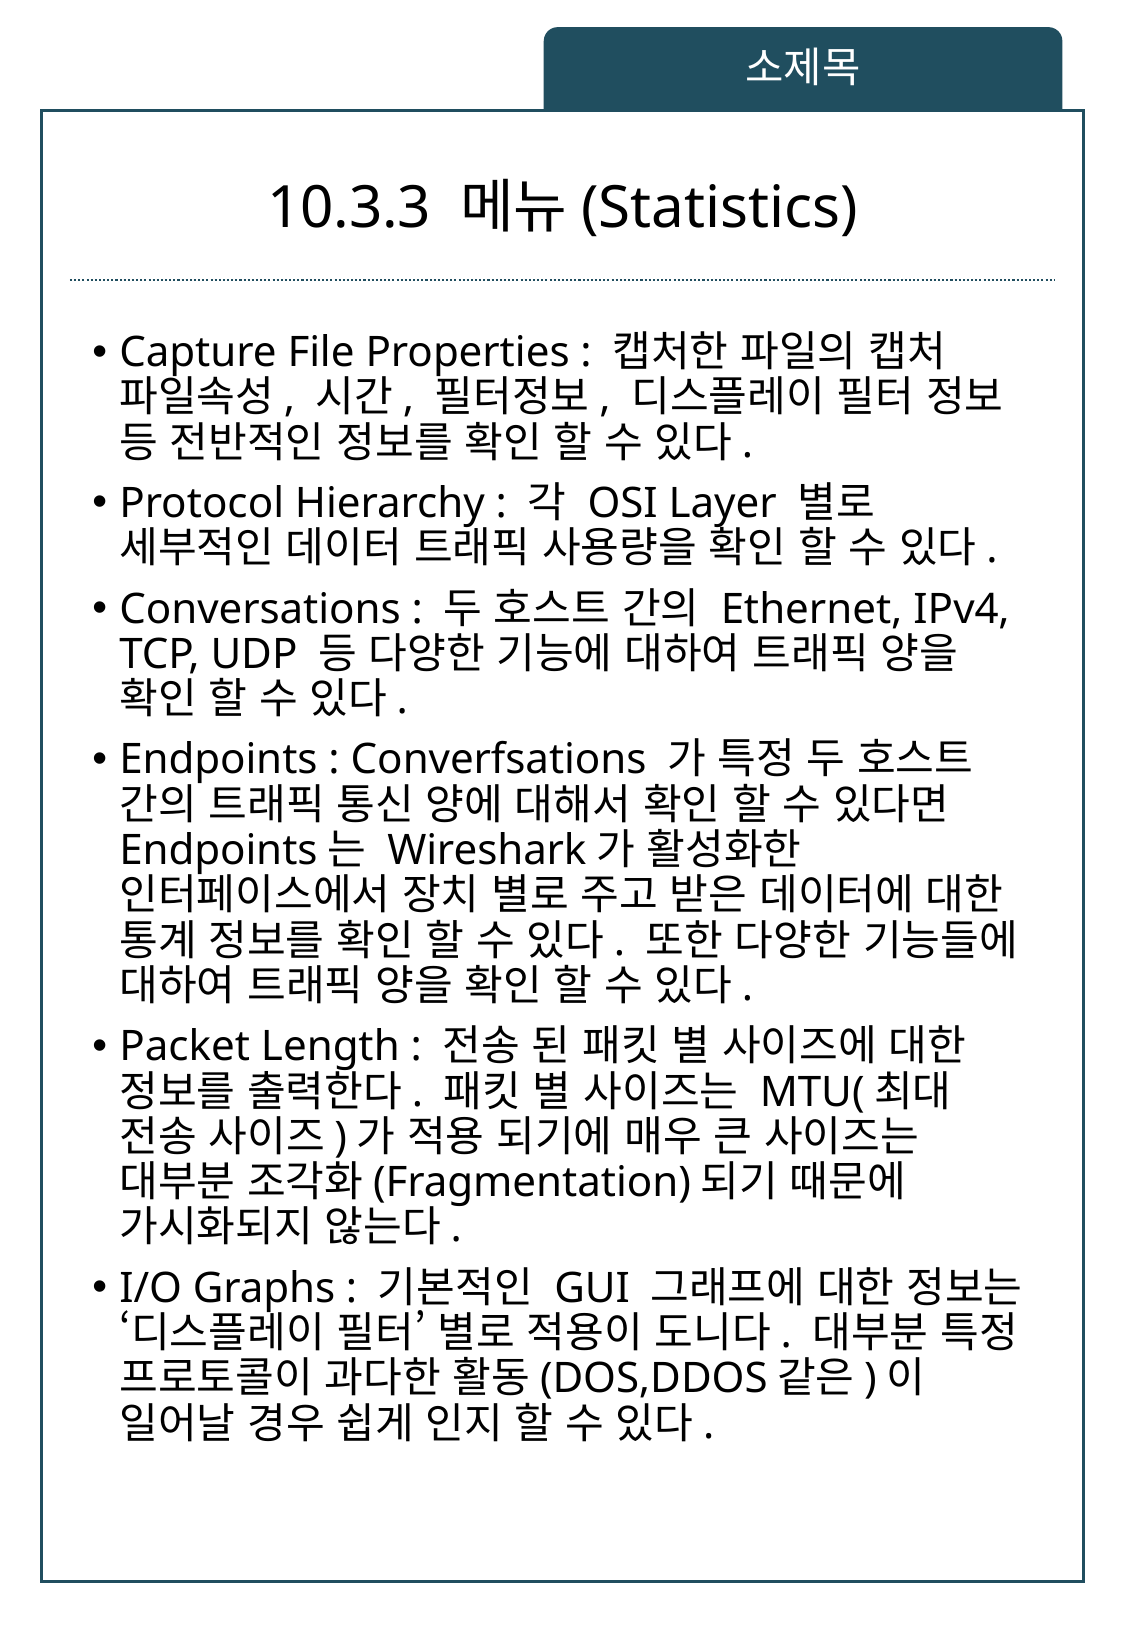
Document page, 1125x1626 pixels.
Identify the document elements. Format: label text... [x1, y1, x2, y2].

list Capture File Properties : 캡처한 파일의 캡처 파일속성, 시간, 필터정보, 디스플레이 필터 정보 등 전반적인 정보를 확인 할 수 있다. Protocol Hierarchy : 각 OSI Layer 별로 세부적인 데이터 트래픽 사용량을 확인 할 수 있다. Conversations : 두 호스트 간의 Ethernet, IPv4, TCP, UDP 등 다양한 기능에 대하여 트래픽 양을 확인 할 수 있다. Endpoints : Converfsations 가 특정 두 호스트 간의 트래픽 통신 양에 대해서 확인 할 수 있다면 Endpoints는 Wireshark가 활성화한 인터페이스에서 장치 별로 주고 받은 데이터에 대한 통계 정보를 확인 할 수 있다. 또한 다양한 기능들에 대하여 트래픽 양을 확인 할 수 있다. Packet Length : 전송 된 패킷 별 사이즈에 대한 정보를 출력한다. 패킷 별 사이즈는 MTU(최대 전송 사이즈)가 적용 되기에 매우 큰 사이즈는 대부분 조각화(Fragmentation)되기 때문에 가시화되지 않는다. I/O Graphs : 기본적인 GUI 그래프에 대한 정보는 ‘디스플레이 필터’ 별로 적용이 도니다. 대부분 특정 프로토콜이 과다한 활동(DOS,DDOS같은)이 일어날 경우 쉽게 인지 할 수 있다. [77, 322, 1046, 1464]
title 10.3.3 메뉴(Statistics) [77, 150, 1048, 268]
text_box [542, 26, 1064, 112]
text_box 소제목 [560, 35, 1046, 103]
text_box [41, 109, 1084, 1582]
